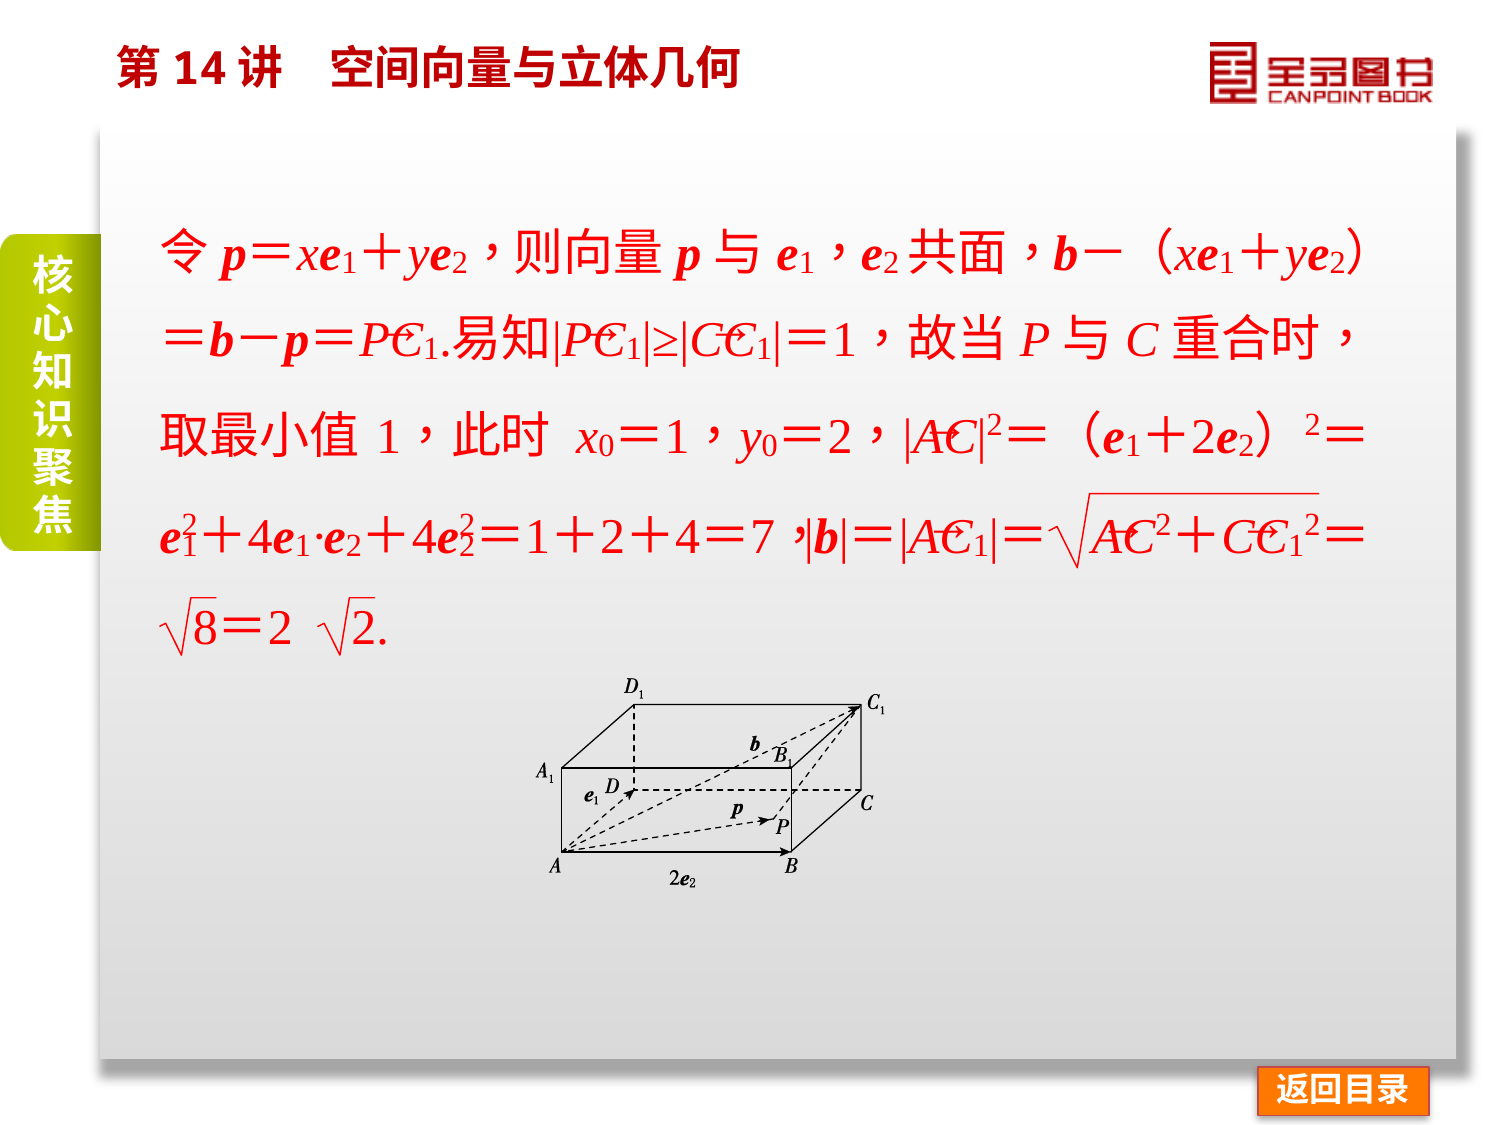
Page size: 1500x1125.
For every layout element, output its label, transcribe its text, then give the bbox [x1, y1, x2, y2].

picture [1210, 42, 1433, 104]
title 第14讲 空间向量与立体几何 [100, 27, 1199, 106]
text_box 返回目录 [1374, 1066, 1430, 1116]
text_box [159, 219, 1371, 1125]
picture [0, 233, 101, 551]
